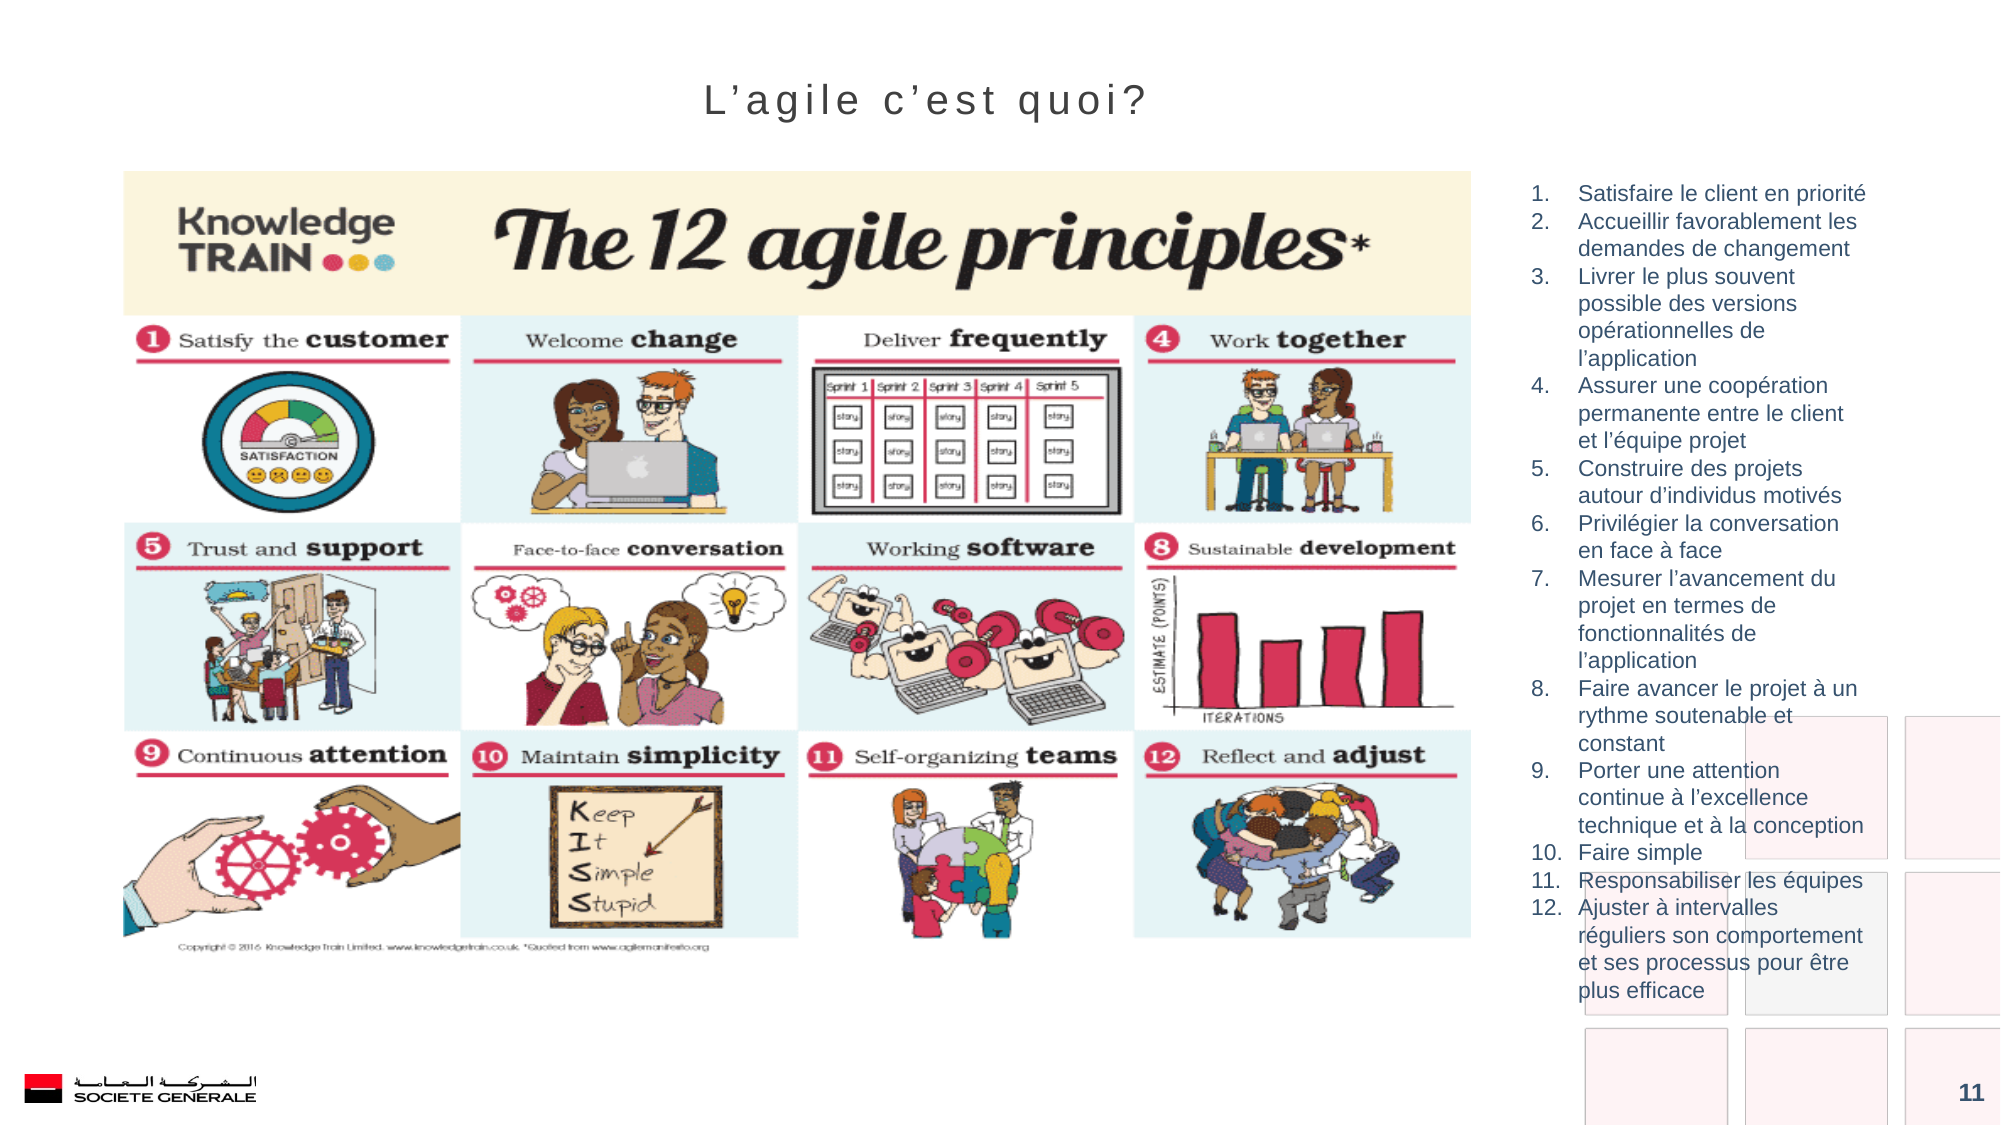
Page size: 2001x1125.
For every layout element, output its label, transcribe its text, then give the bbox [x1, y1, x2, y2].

slide_number 11 [1914, 1057, 2000, 1125]
text_box Satisfaire le client en priorité Accueillir favorablement les demandes de changement Livrer le plus souvent possible des versions opérationnelles de l’application Assurer une coopération permanente entre le client et l’équipe projet Construire des projets autour d’individus motivés Privilégier la conversation en face à face Mesurer l’avancement du projet en termes de fonctionnalités de l’application Faire avancer le projet à un rythme soutenable et constant Porter une attention continue à l’excellence technique et à la conception Faire simple Responsabiliser les équipes Ajuster à intervalles réguliers son comportement et ses processus pour être plus efficace [1516, 171, 1882, 1010]
picture [24, 1074, 256, 1103]
picture [1564, 692, 2001, 1125]
text_box L’agile c’est quoi? [224, 71, 1625, 134]
picture [123, 171, 1471, 954]
